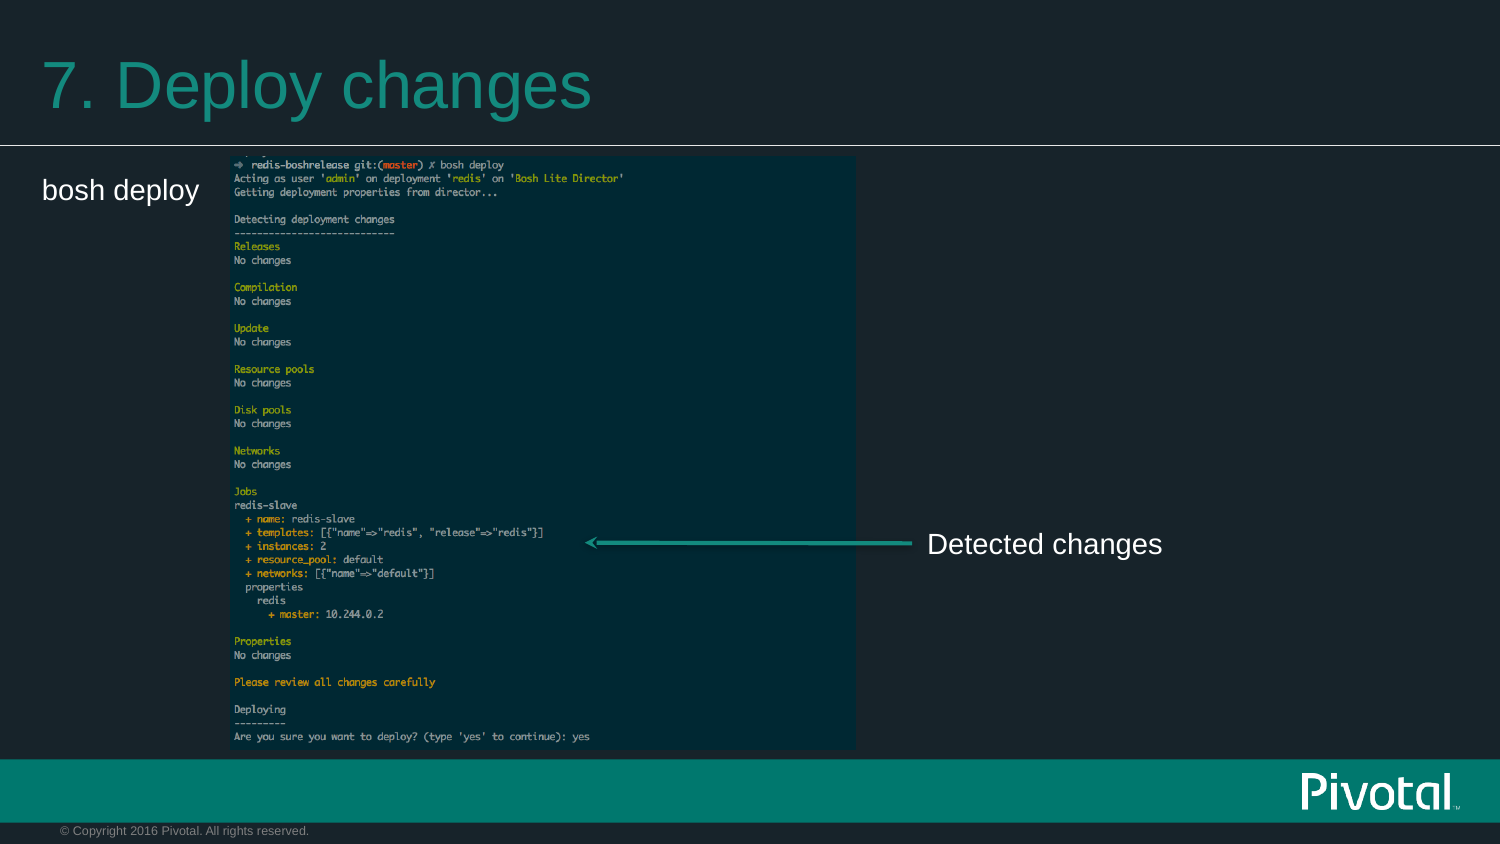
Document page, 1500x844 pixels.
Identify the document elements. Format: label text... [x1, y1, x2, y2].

picture [259, 245, 273, 249]
title 7. Deploy changes [26, 52, 1461, 113]
picture [325, 218, 339, 223]
picture [311, 191, 327, 195]
picture [248, 407, 255, 413]
picture [298, 681, 308, 685]
picture [284, 190, 294, 197]
picture [1302, 773, 1460, 810]
picture [336, 177, 346, 181]
picture [258, 572, 281, 576]
picture [350, 611, 360, 617]
picture [388, 177, 399, 183]
picture [261, 518, 276, 522]
list bosh deploy [26, 156, 228, 232]
picture [362, 681, 371, 688]
picture [276, 381, 288, 388]
picture [263, 531, 276, 535]
text_box Detected changes [912, 518, 1180, 569]
picture [583, 544, 856, 552]
picture [258, 558, 270, 562]
picture [235, 448, 245, 454]
picture [520, 735, 531, 739]
picture [236, 191, 245, 196]
picture [345, 531, 359, 535]
picture [256, 681, 268, 686]
picture [309, 558, 316, 565]
picture [239, 708, 247, 714]
picture [474, 164, 482, 170]
picture [585, 538, 856, 542]
picture [284, 504, 296, 509]
picture [244, 286, 254, 291]
picture [342, 572, 354, 576]
picture [411, 177, 430, 181]
picture [528, 174, 534, 181]
